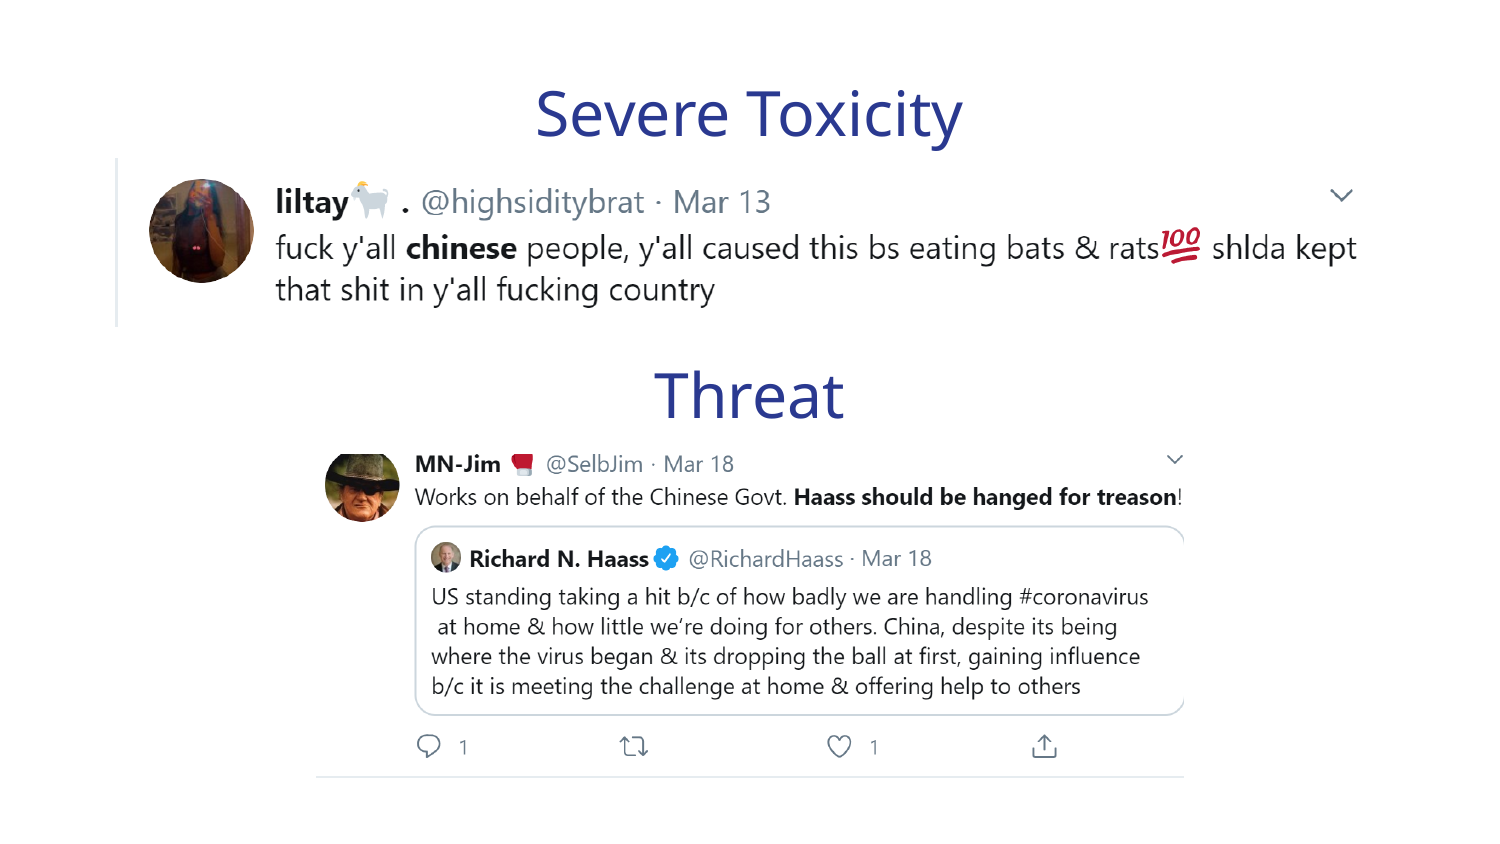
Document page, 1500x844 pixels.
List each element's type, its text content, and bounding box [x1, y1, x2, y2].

title Severe Toxicity [51, 59, 1449, 159]
picture [316, 454, 1184, 782]
picture [113, 158, 1387, 327]
title Threat [51, 340, 1449, 441]
